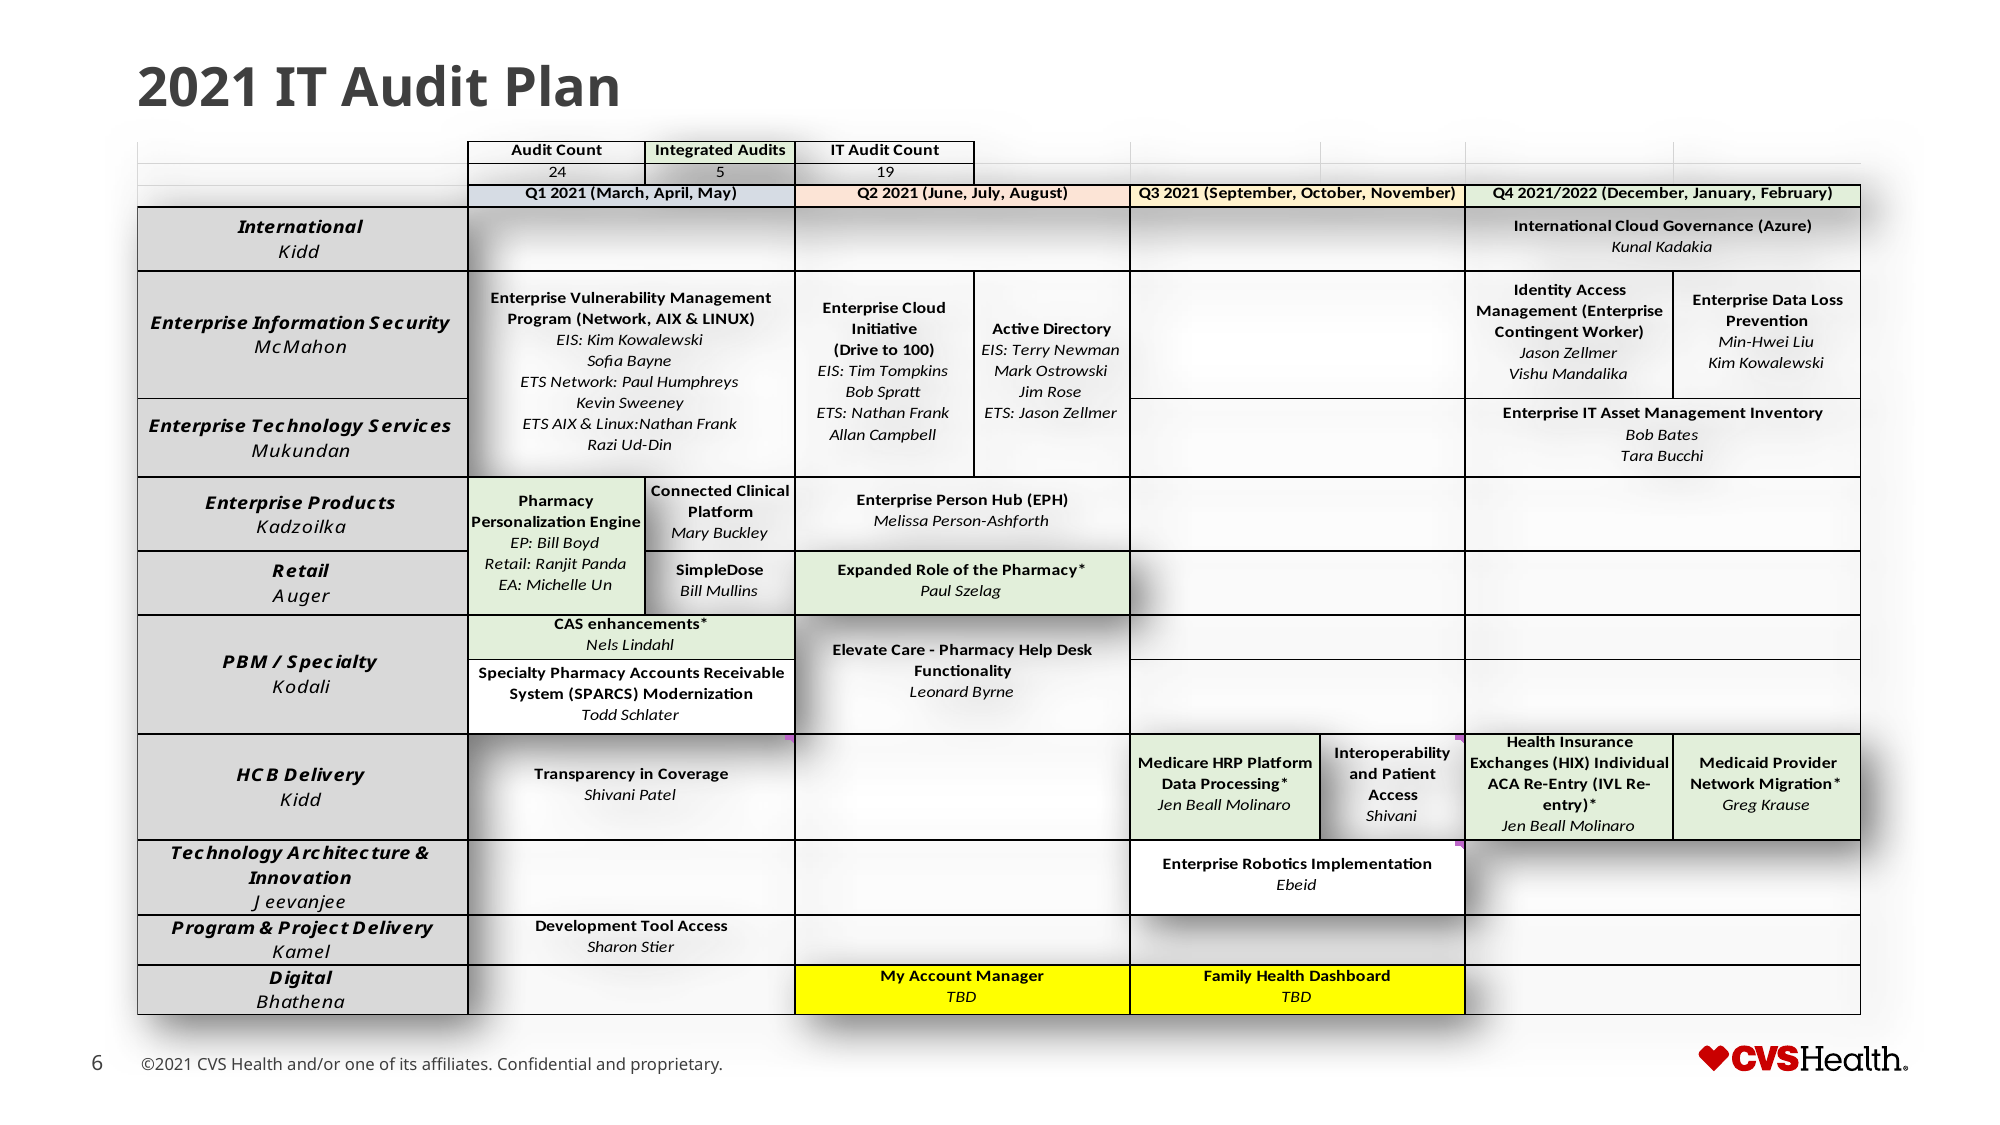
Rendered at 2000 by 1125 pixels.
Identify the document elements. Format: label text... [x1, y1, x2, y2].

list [137, 141, 1863, 1016]
title 2021 IT Audit Plan [137, 60, 1862, 140]
